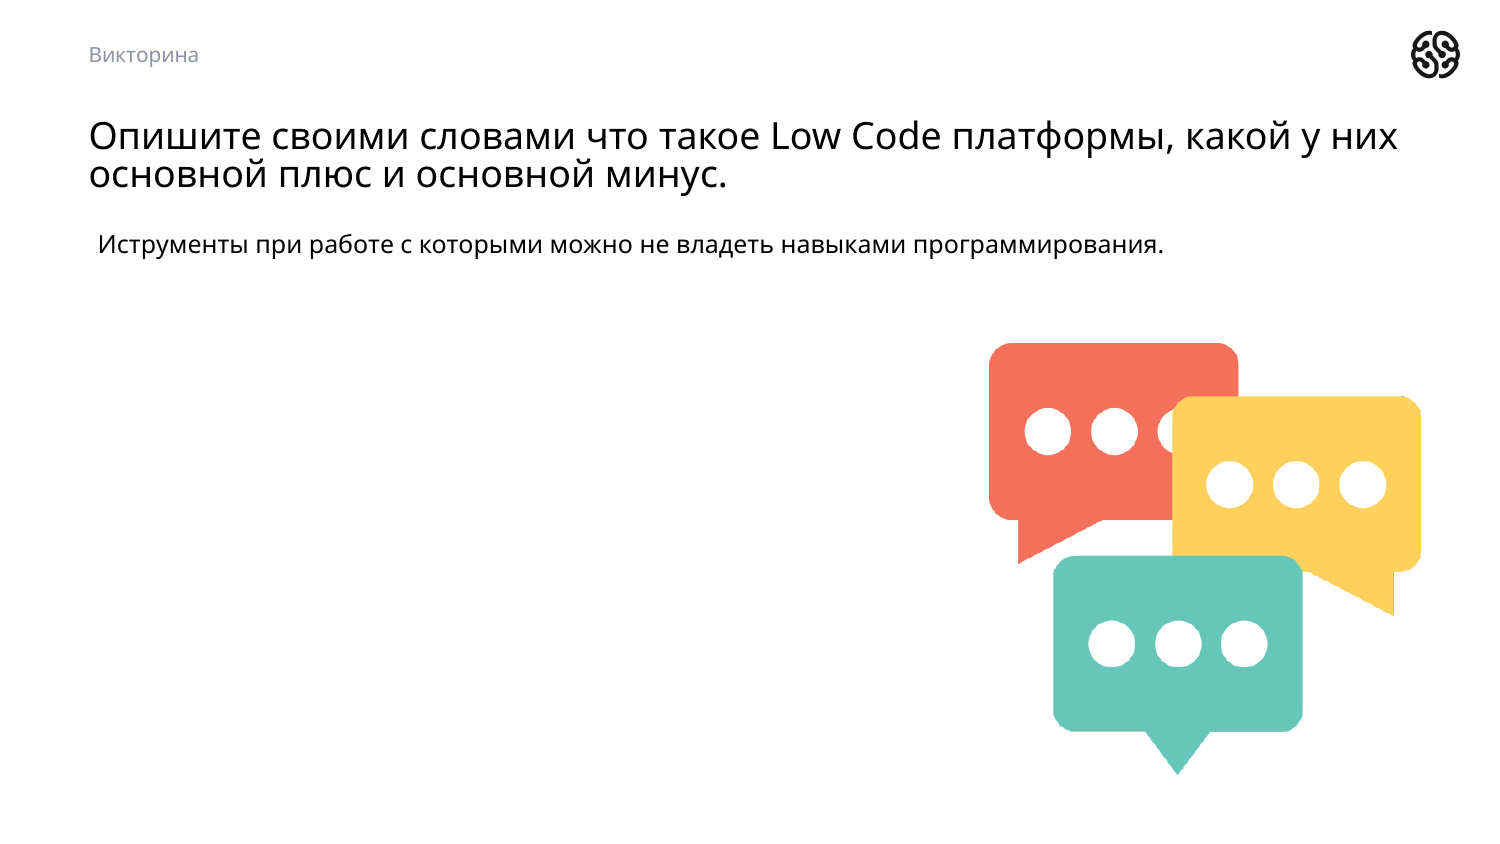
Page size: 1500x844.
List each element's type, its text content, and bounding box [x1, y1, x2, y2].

subtitle Иструменты при работе с которыми можно не владеть навыками программирования. [97, 0, 1421, 486]
subtitle Викторина [88, 24, 1066, 84]
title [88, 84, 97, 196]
picture [1421, 30, 1460, 79]
picture [989, 343, 1421, 775]
